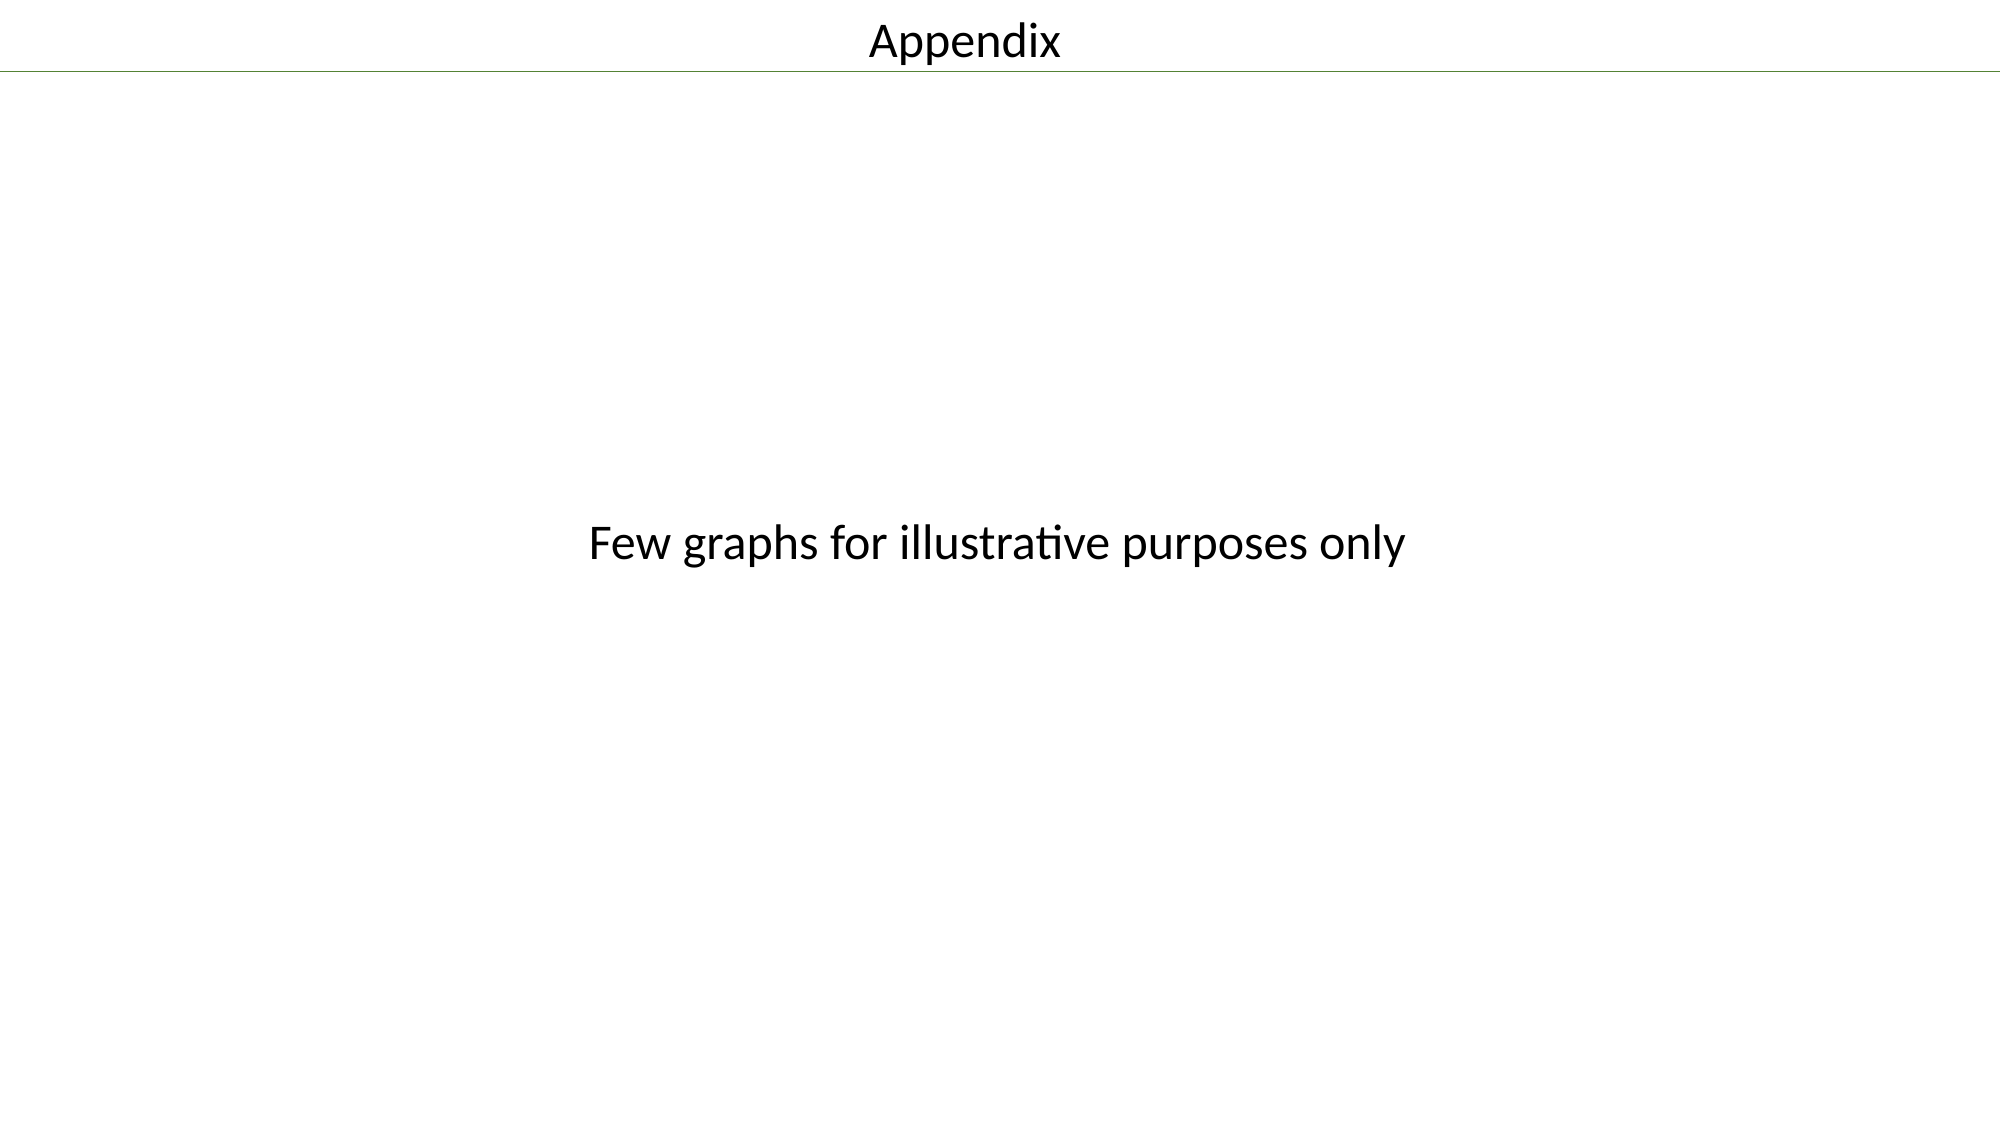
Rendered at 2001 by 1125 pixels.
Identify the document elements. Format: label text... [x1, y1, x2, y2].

text_box Appendix [854, 0, 1302, 71]
text_box Few graphs for illustrative purposes only [573, 501, 1427, 577]
